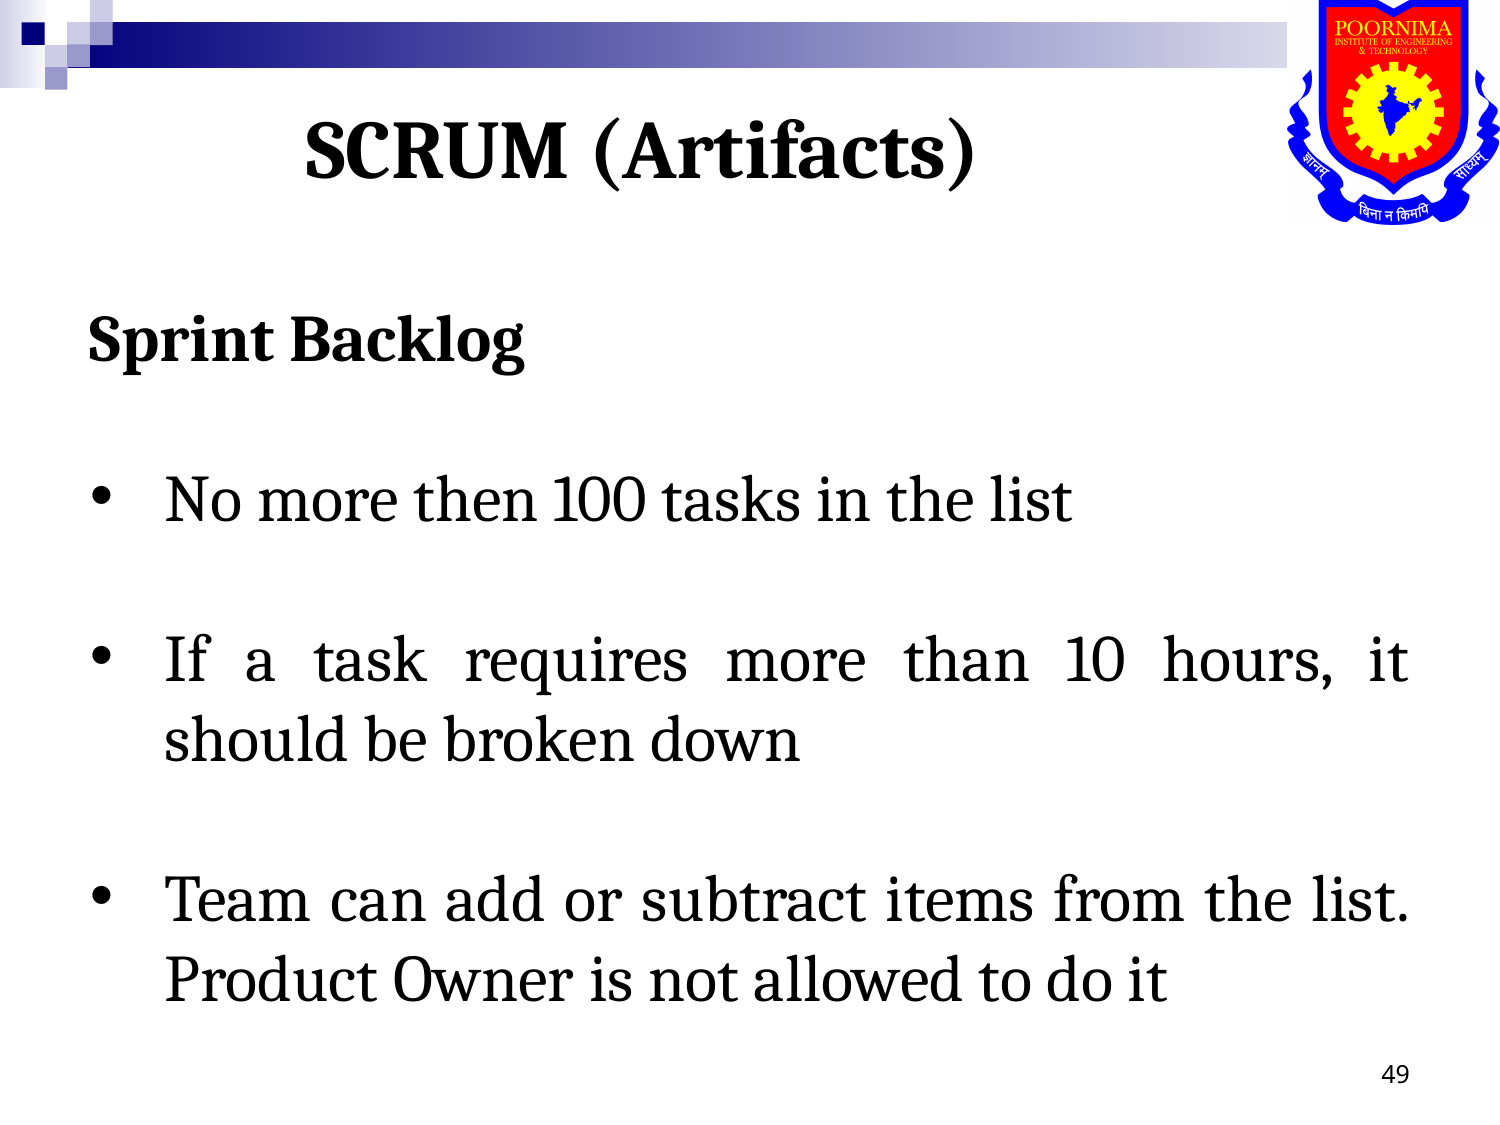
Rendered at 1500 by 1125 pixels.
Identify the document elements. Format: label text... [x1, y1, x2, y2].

slide_number 49 [1074, 1024, 1426, 1101]
text_box SCRUM (Artifacts) [0, 87, 1282, 213]
text_box Sprint Backlog No more then 100 tasks in the list If a task requires more than 10 hours, it should be broken down Team can add or subtract items from the list. Product Owner is not allowed to do it [74, 287, 1425, 1125]
picture [1287, 0, 1500, 226]
